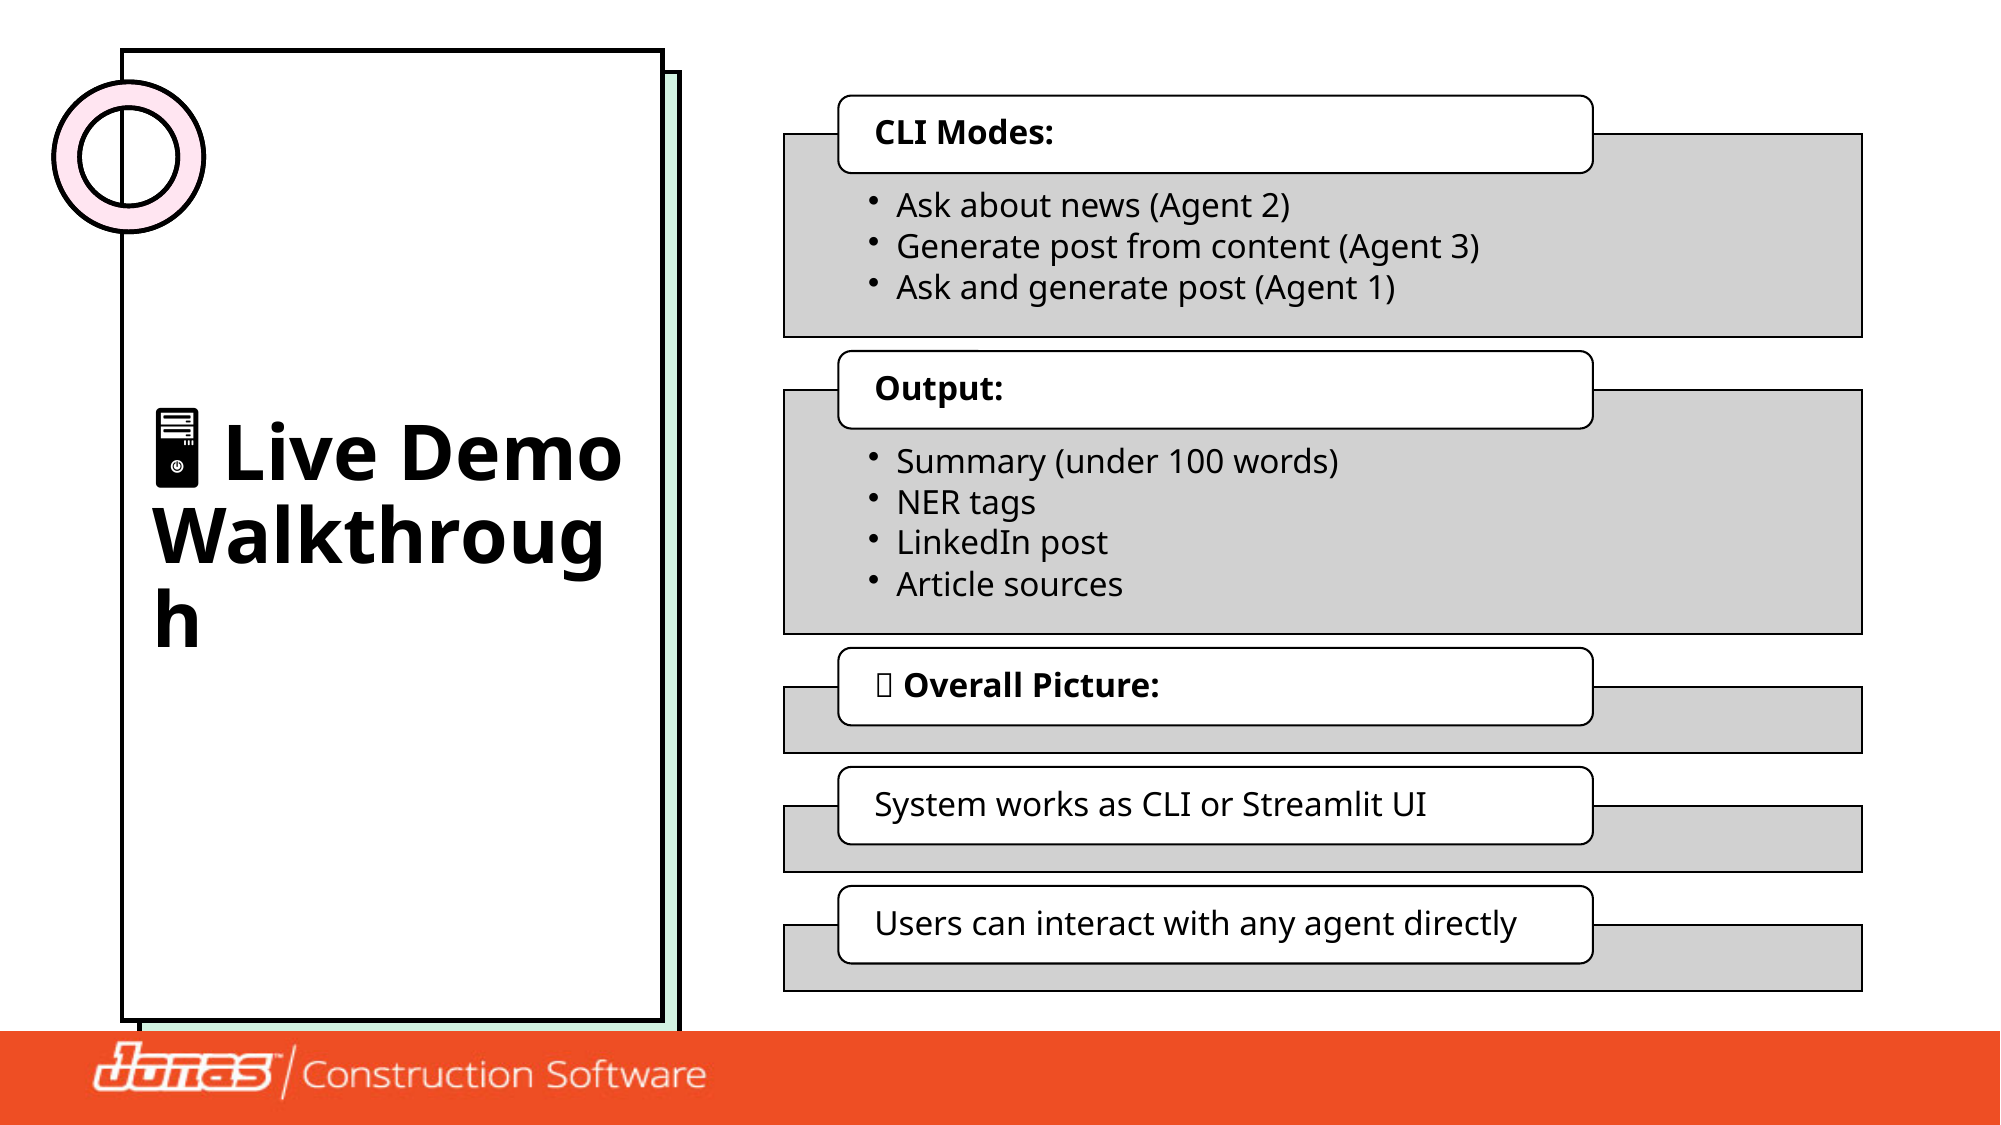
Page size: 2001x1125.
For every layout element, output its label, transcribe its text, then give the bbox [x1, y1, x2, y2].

picture [0, 1031, 2000, 1125]
text_box [138, 71, 681, 1031]
text_box [0, 0, 2000, 1031]
text_box [121, 50, 663, 1021]
title 🖥 Live Demo Walkthrough [137, 196, 647, 892]
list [784, 73, 1863, 1014]
text_box [52, 80, 205, 233]
